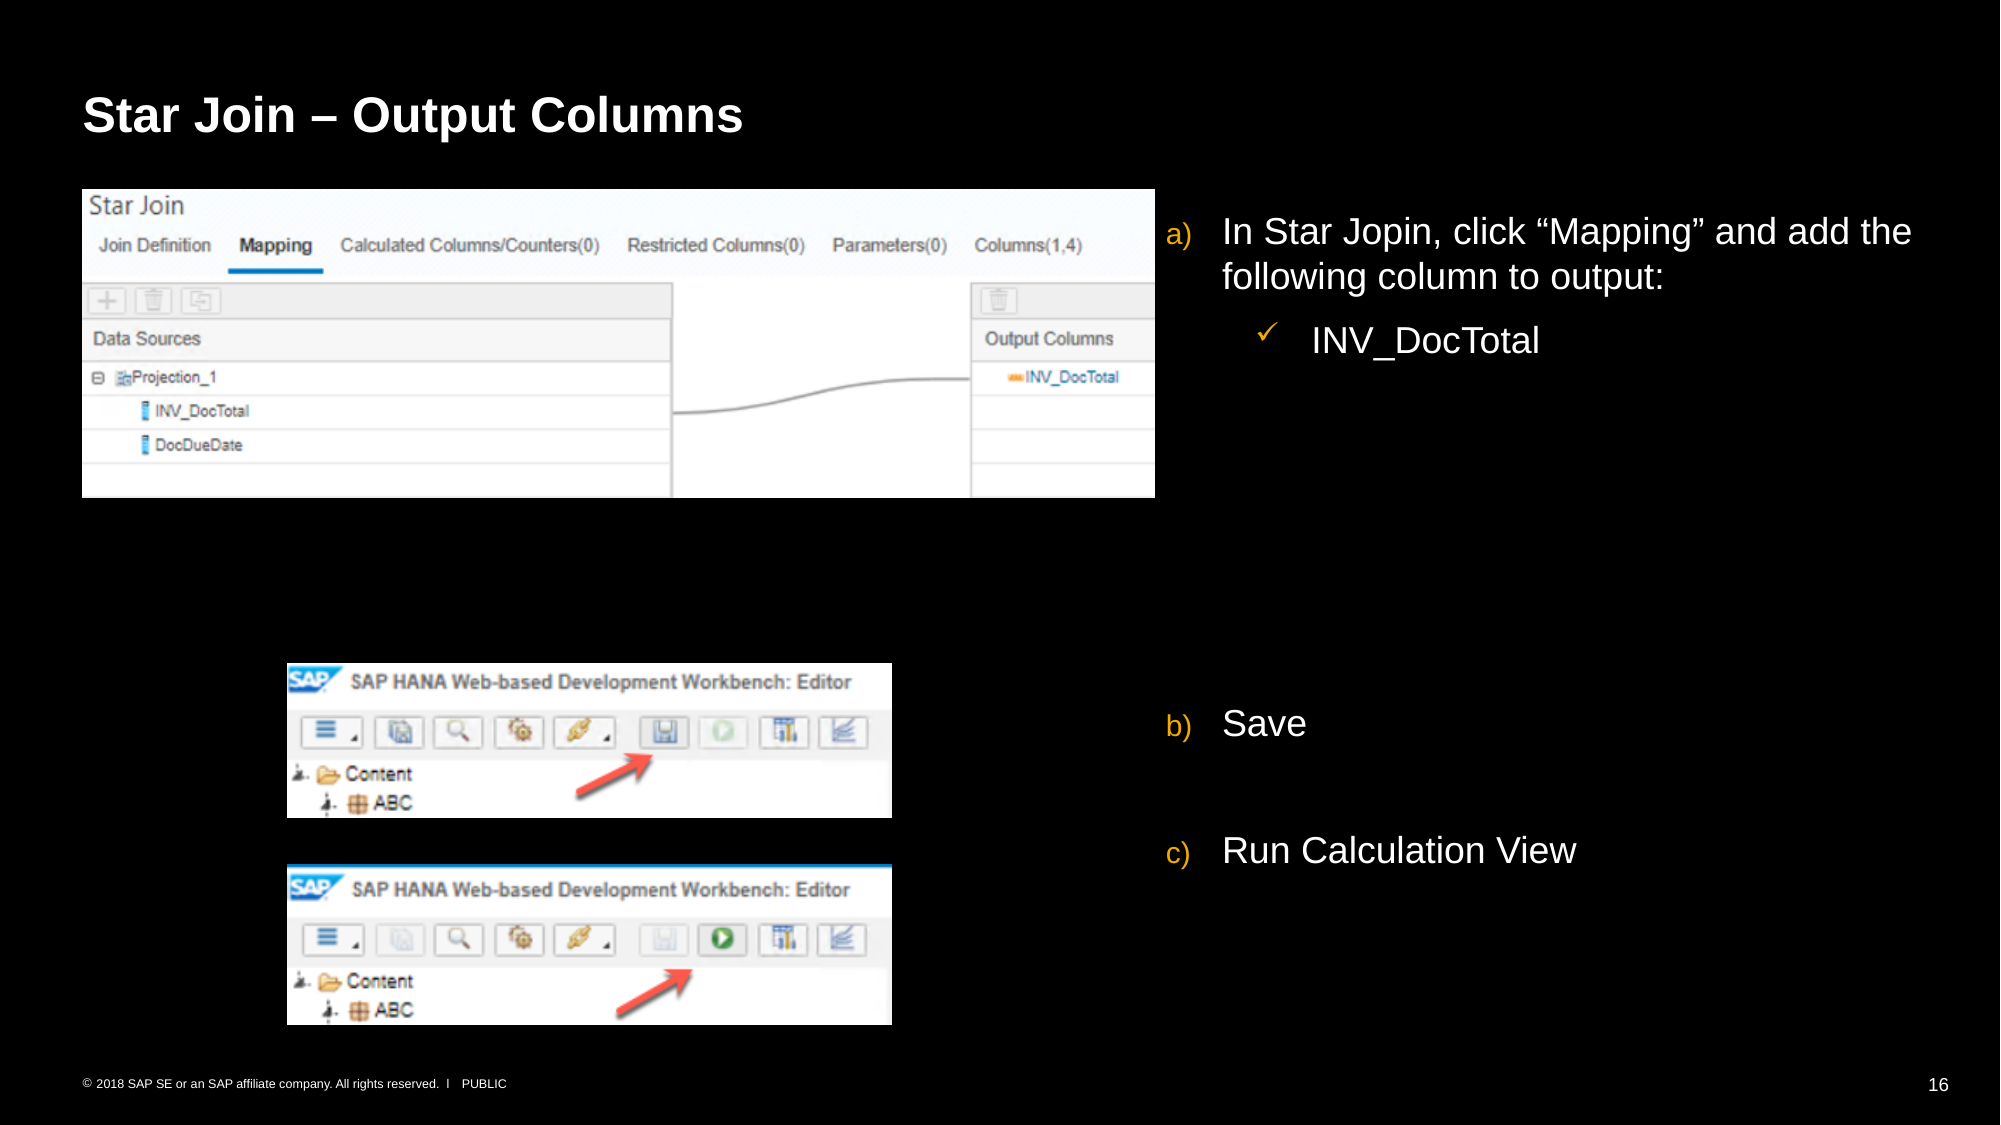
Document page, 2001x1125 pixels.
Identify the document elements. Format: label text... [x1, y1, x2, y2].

picture [82, 189, 1155, 499]
text_box In Star Jopin, click “Mapping” and add the following column to output: INV_DocTotal Save Run Calculation View [1165, 143, 1918, 999]
title Star Join – Output Columns [82, 82, 1918, 144]
picture [287, 663, 893, 819]
picture [287, 863, 893, 1026]
